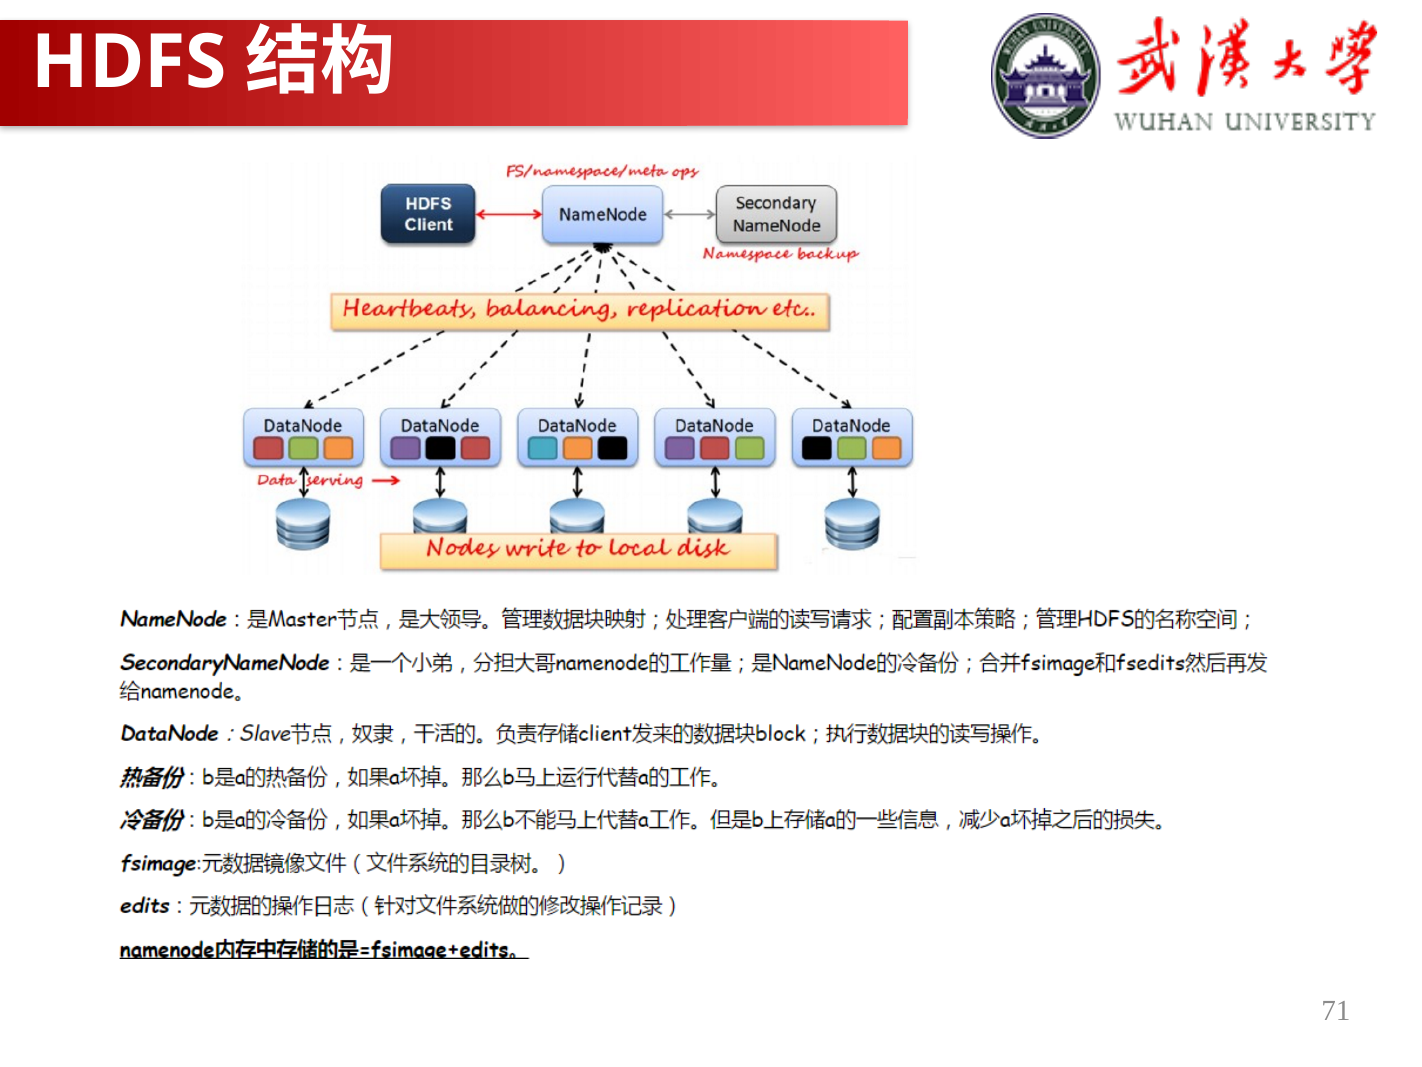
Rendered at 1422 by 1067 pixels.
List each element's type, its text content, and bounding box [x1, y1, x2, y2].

title HDFS结构 [12, 12, 1410, 102]
slide_number 71 [1023, 991, 1351, 1045]
picture [226, 154, 924, 578]
picture [991, 102, 1378, 139]
picture [108, 603, 1273, 959]
